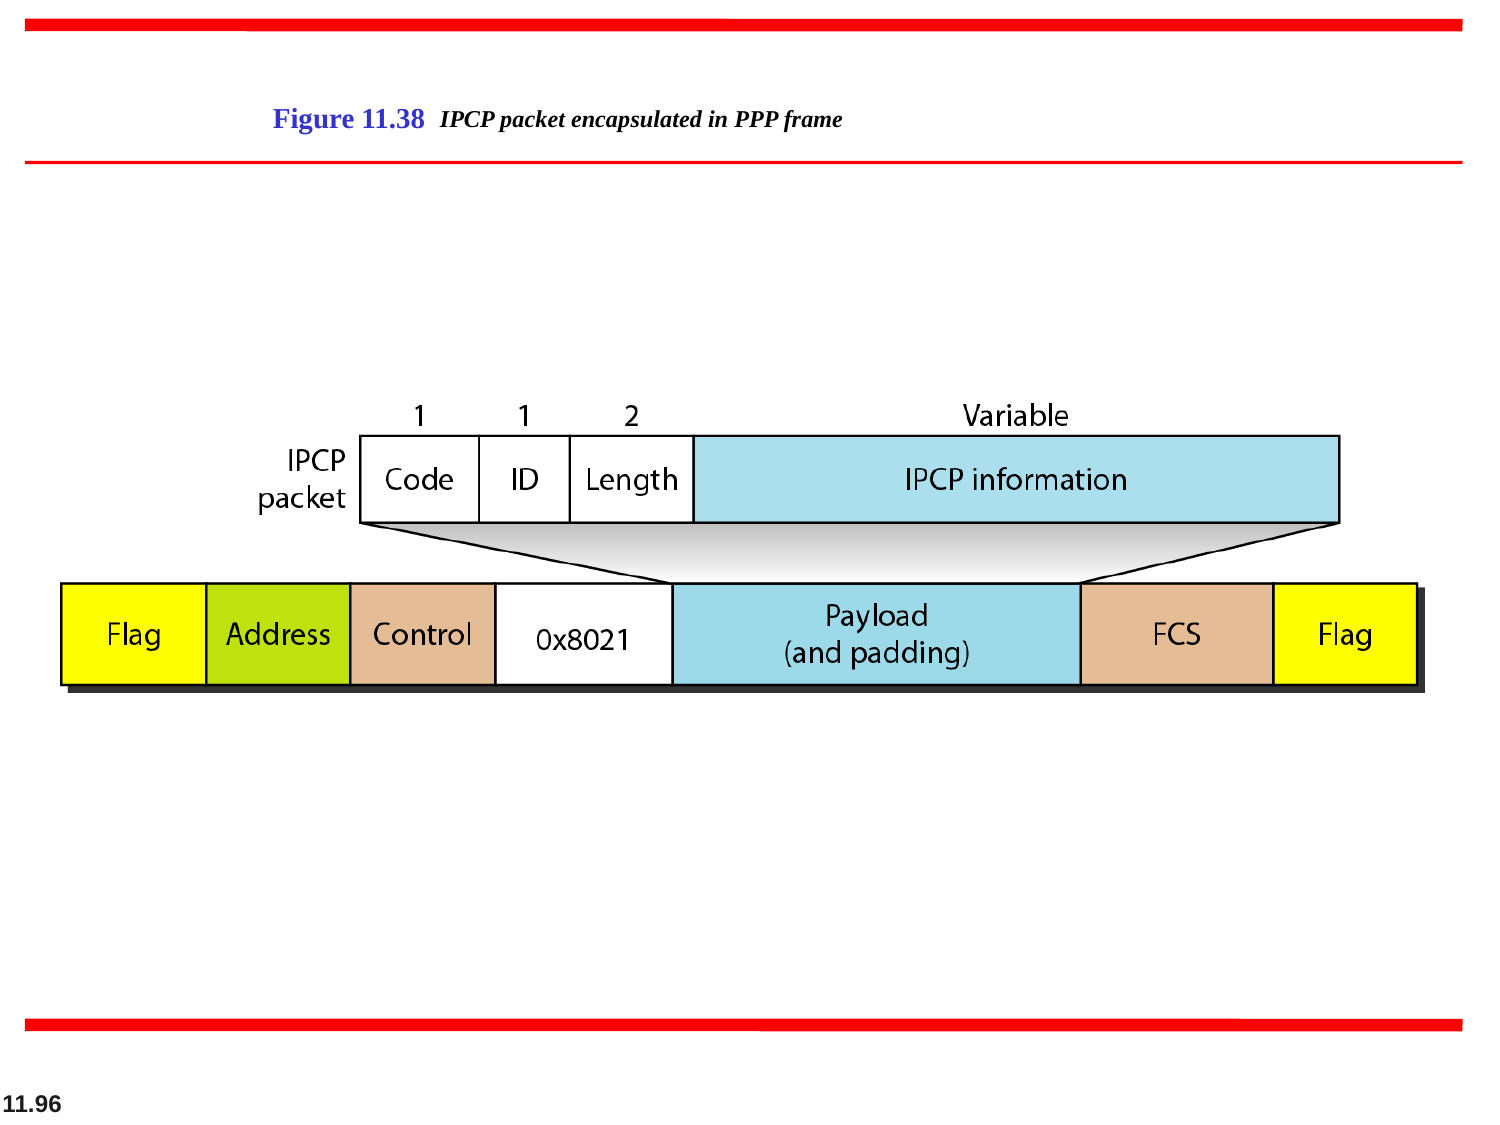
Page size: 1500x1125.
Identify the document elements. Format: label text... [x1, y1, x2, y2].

text_box Figure 11.38 IPCP packet encapsulated in PPP frame [258, 62, 859, 142]
picture [60, 399, 1425, 693]
slide_number 11.96 [0, 1050, 300, 1125]
